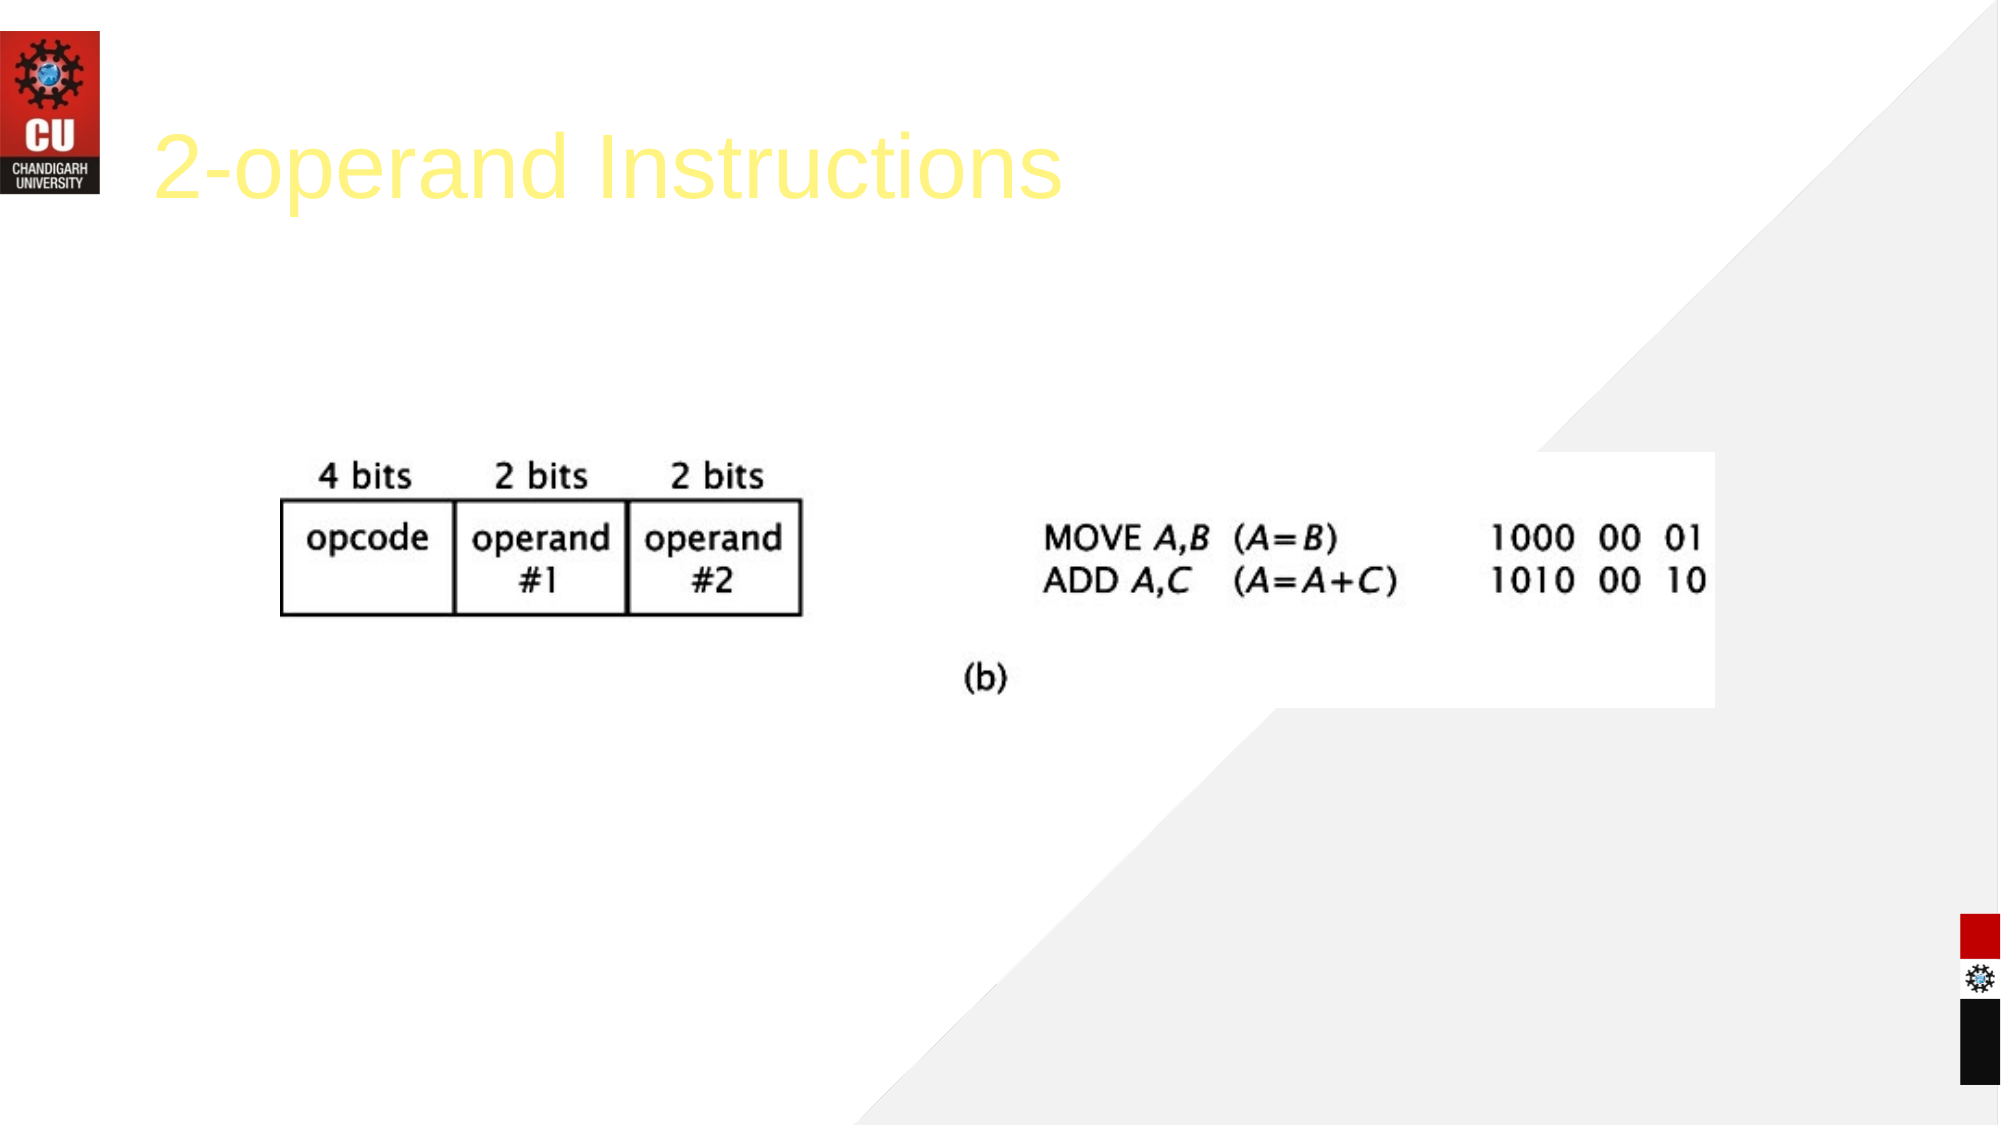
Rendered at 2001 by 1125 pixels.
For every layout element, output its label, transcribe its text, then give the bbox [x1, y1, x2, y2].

title 2-operand Instructions [137, 59, 1863, 278]
picture [0, 0, 2001, 1125]
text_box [280, 452, 1715, 708]
